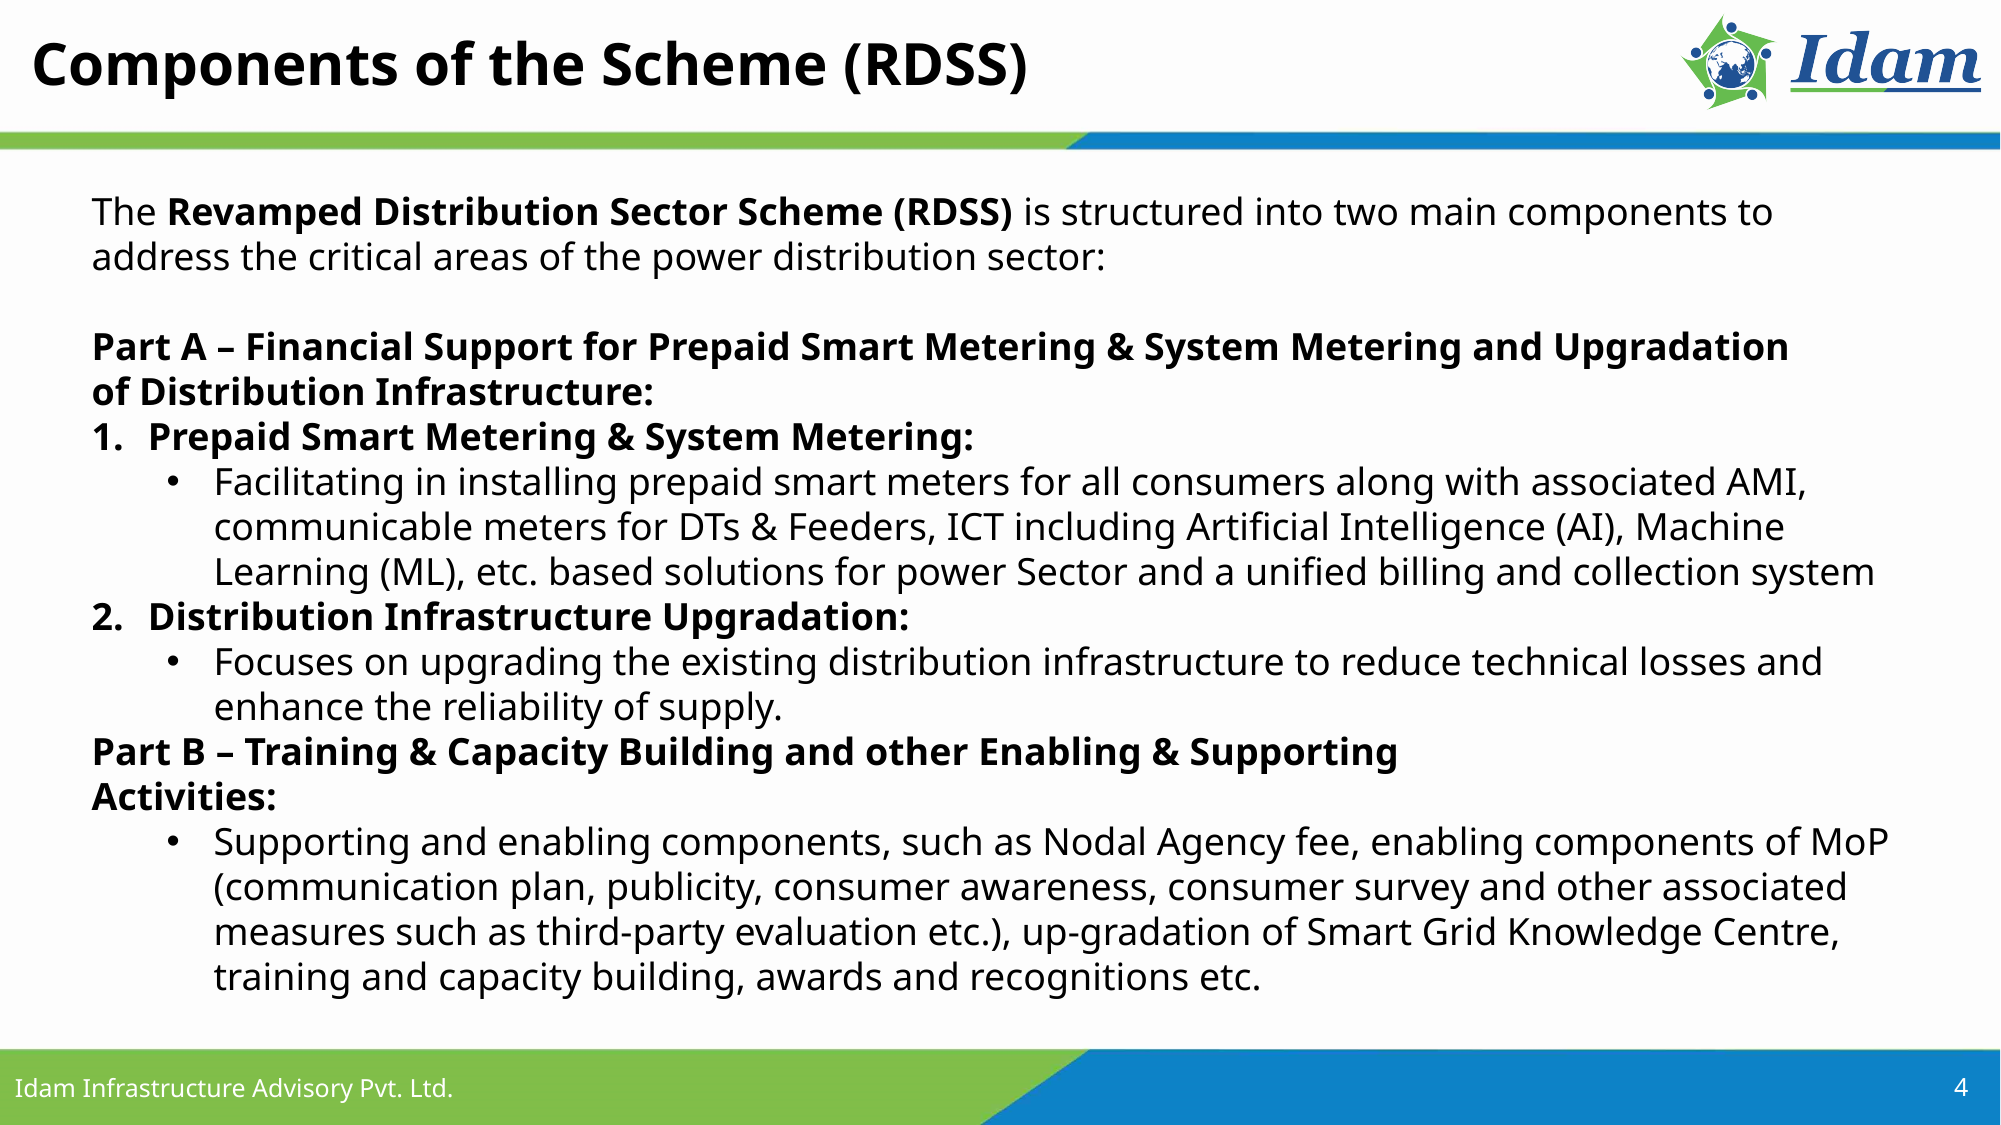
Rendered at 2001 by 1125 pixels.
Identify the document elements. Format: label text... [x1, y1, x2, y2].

list Components of the Scheme (RDSS) [16, 24, 1474, 110]
picture [0, 0, 2001, 1125]
slide_number 4 [1781, 1052, 1984, 1124]
text_box The Revamped Distribution Sector Scheme (RDSS) is structured into two main components to address the critical areas of the power distribution sector: Part A – Financial Support for Prepaid Smart Metering & System Metering and Upgradation of Distribution Infrastructure: Prepaid Smart Metering & System Metering: Facilitating in installing prepaid smart meters for all consumers along with associated AMI, communicable meters for DTs & Feeders, ICT including Artificial Intelligence (AI), Machine Learning (ML), etc. based solutions for power Sector and a unified billing and collection system Distribution Infrastructure Upgradation: Focuses on upgrading the existing distribution infrastructure to reduce technical losses and enhance the reliability of supply. Part B – Training & Capacity Building and other Enabling & Supporting Activities: Supporting and enabling components, such as Nodal Agency fee, enabling components of MoP (communication plan, publicity, consumer awareness, consumer survey and other associated measures such as third-party evaluation etc.), up-gradation of Smart Grid Knowledge Centre, training and capacity building, awards and recognitions etc. [76, 180, 1938, 1006]
